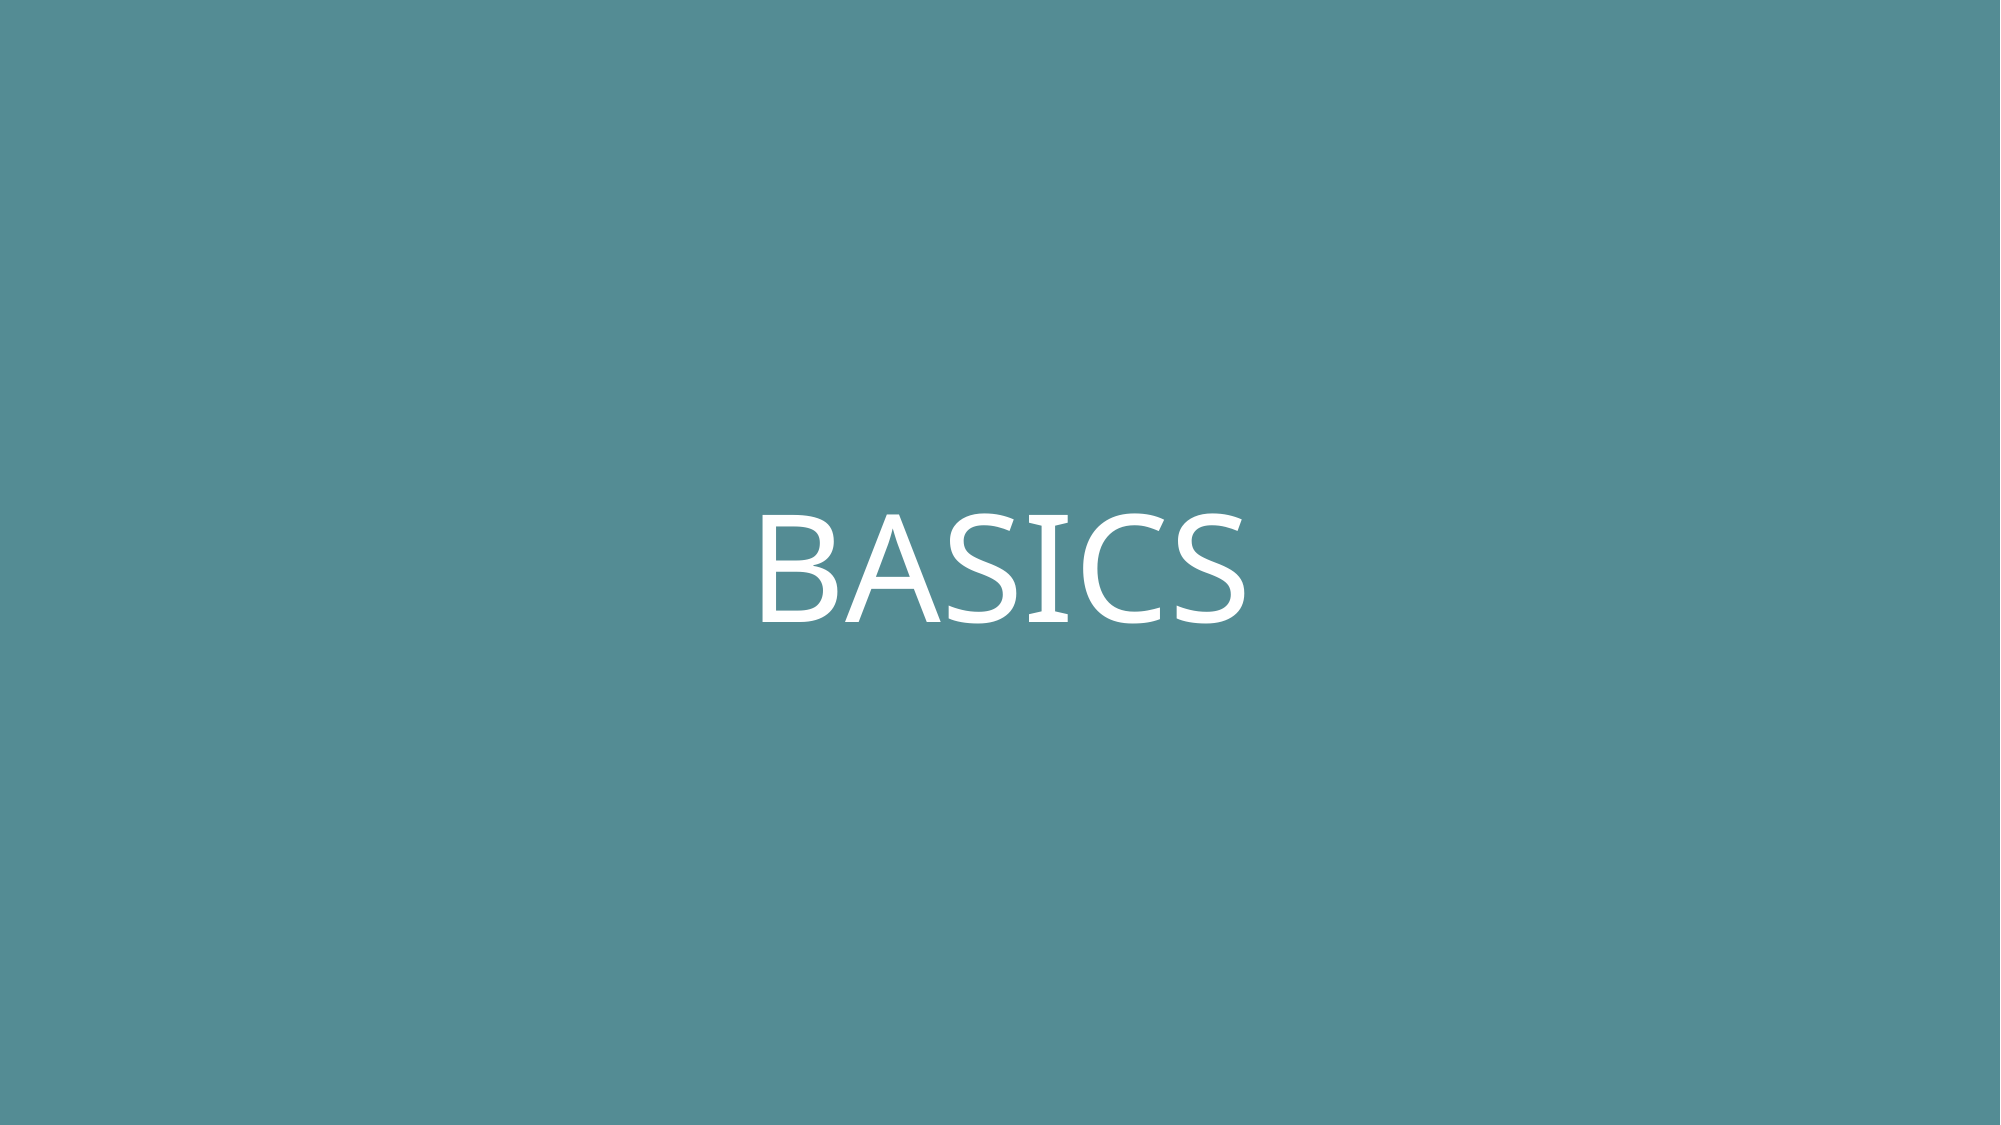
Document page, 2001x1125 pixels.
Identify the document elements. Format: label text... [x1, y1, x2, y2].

list BASICS [446, 228, 1554, 897]
